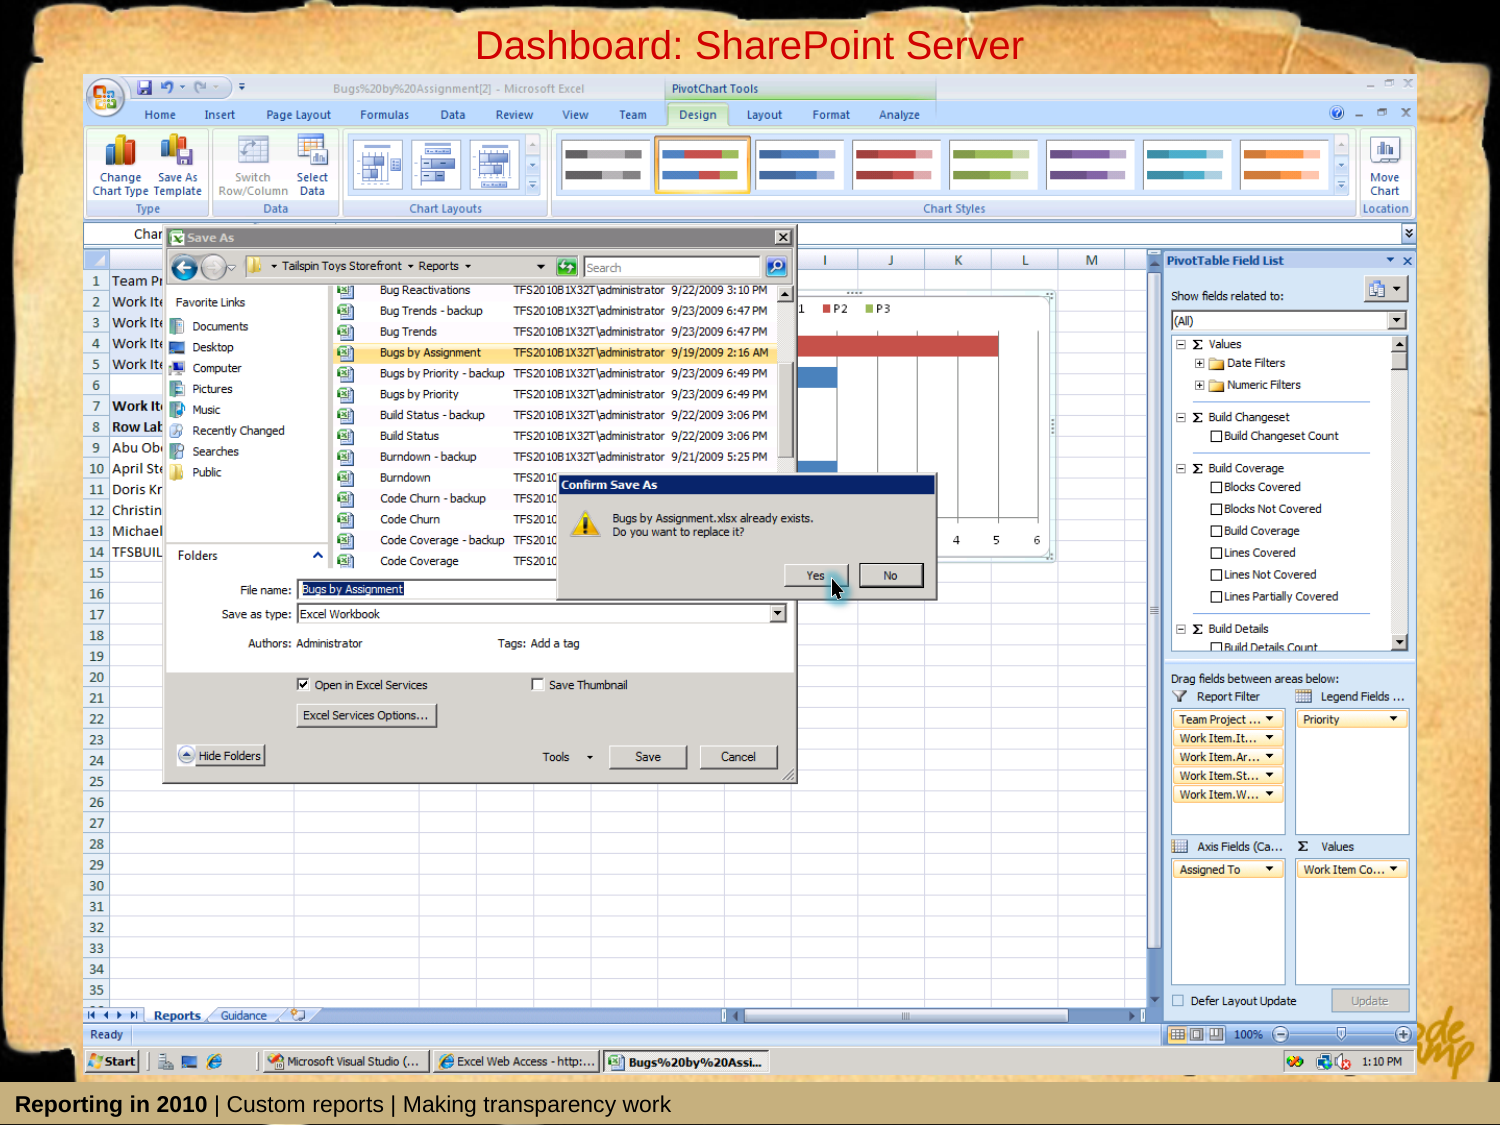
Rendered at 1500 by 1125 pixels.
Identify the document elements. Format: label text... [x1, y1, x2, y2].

picture [0, 0, 1500, 1082]
title Dashboard: SharePoint Server [62, 11, 1438, 75]
text_box Reporting in 2010 | Custom reports | Making transparency work [0, 1082, 1500, 1125]
